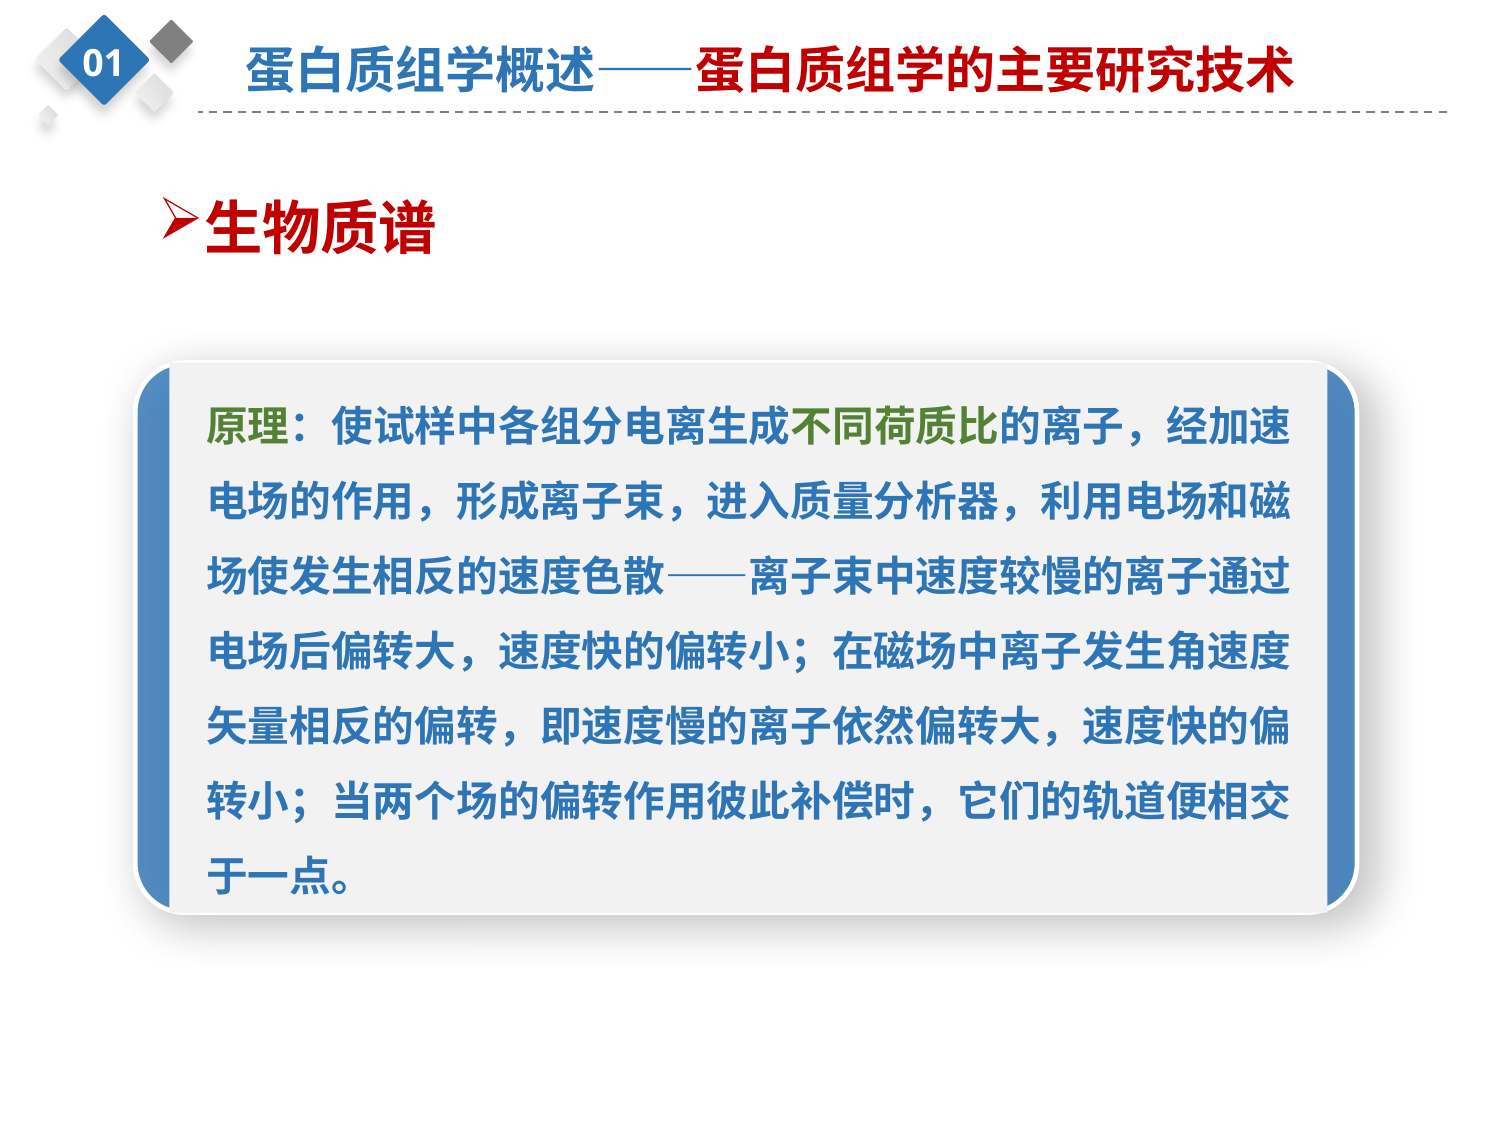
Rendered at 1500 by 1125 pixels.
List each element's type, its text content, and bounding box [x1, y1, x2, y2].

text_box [135, 362, 1358, 913]
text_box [41, 25, 187, 122]
text_box 蛋白质组学概述——蛋白质组学的主要研究技术 [230, 31, 1311, 106]
text_box 生物质谱 [142, 148, 1357, 269]
